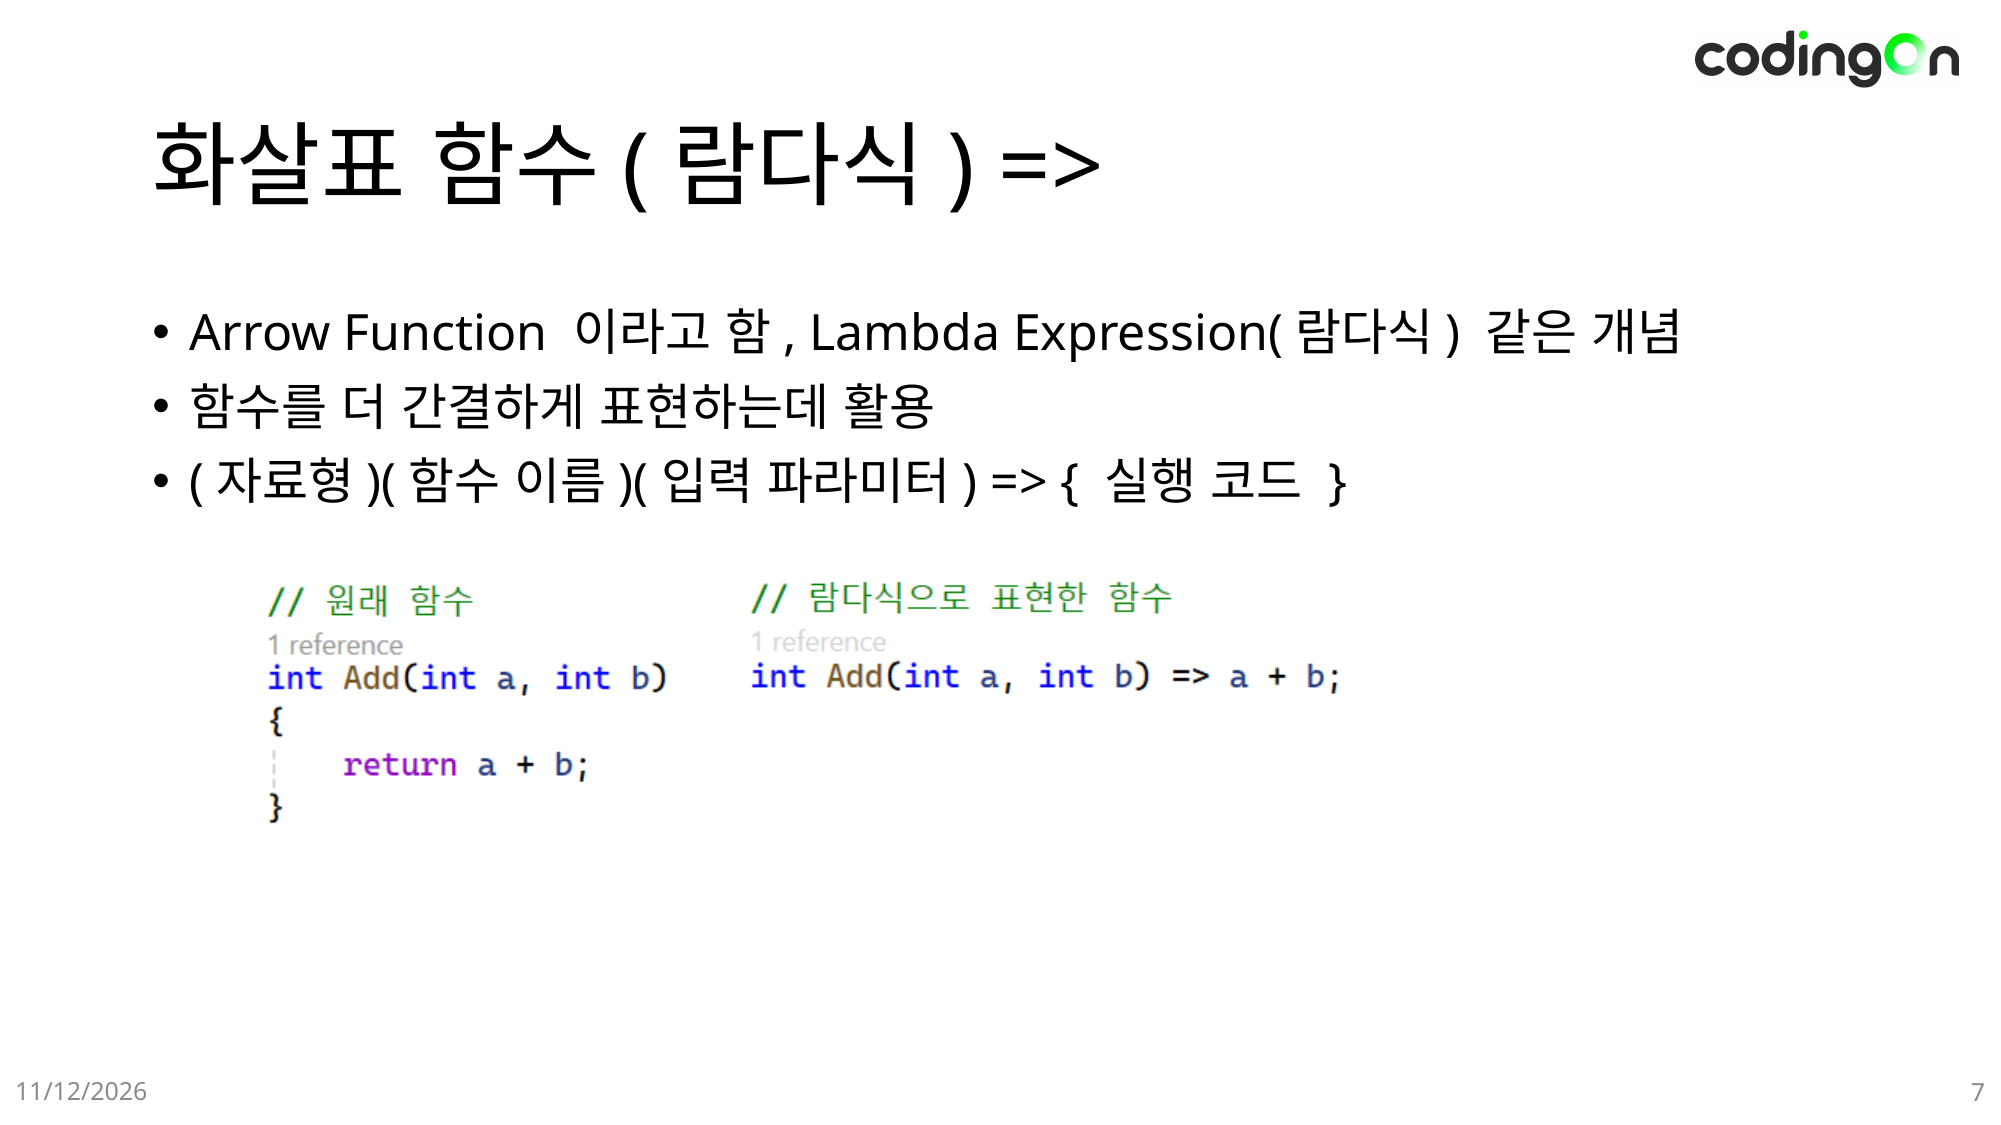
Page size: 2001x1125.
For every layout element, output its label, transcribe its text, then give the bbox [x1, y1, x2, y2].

list Arrow Function 이라고 함, Lambda Expression(람다식) 같은 개념 함수를 더 간결하게 표현하는데 활용 (자료형)(함수 이름)(입력 파라미터) => { 실행 코드 } [137, 299, 1863, 1014]
slide_number 7 [1550, 1063, 2000, 1124]
picture [249, 570, 695, 837]
picture [1695, 30, 1959, 88]
title 화살표 함수(람다식) => [137, 59, 1863, 278]
picture [740, 562, 1352, 708]
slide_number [0, 1062, 450, 1123]
